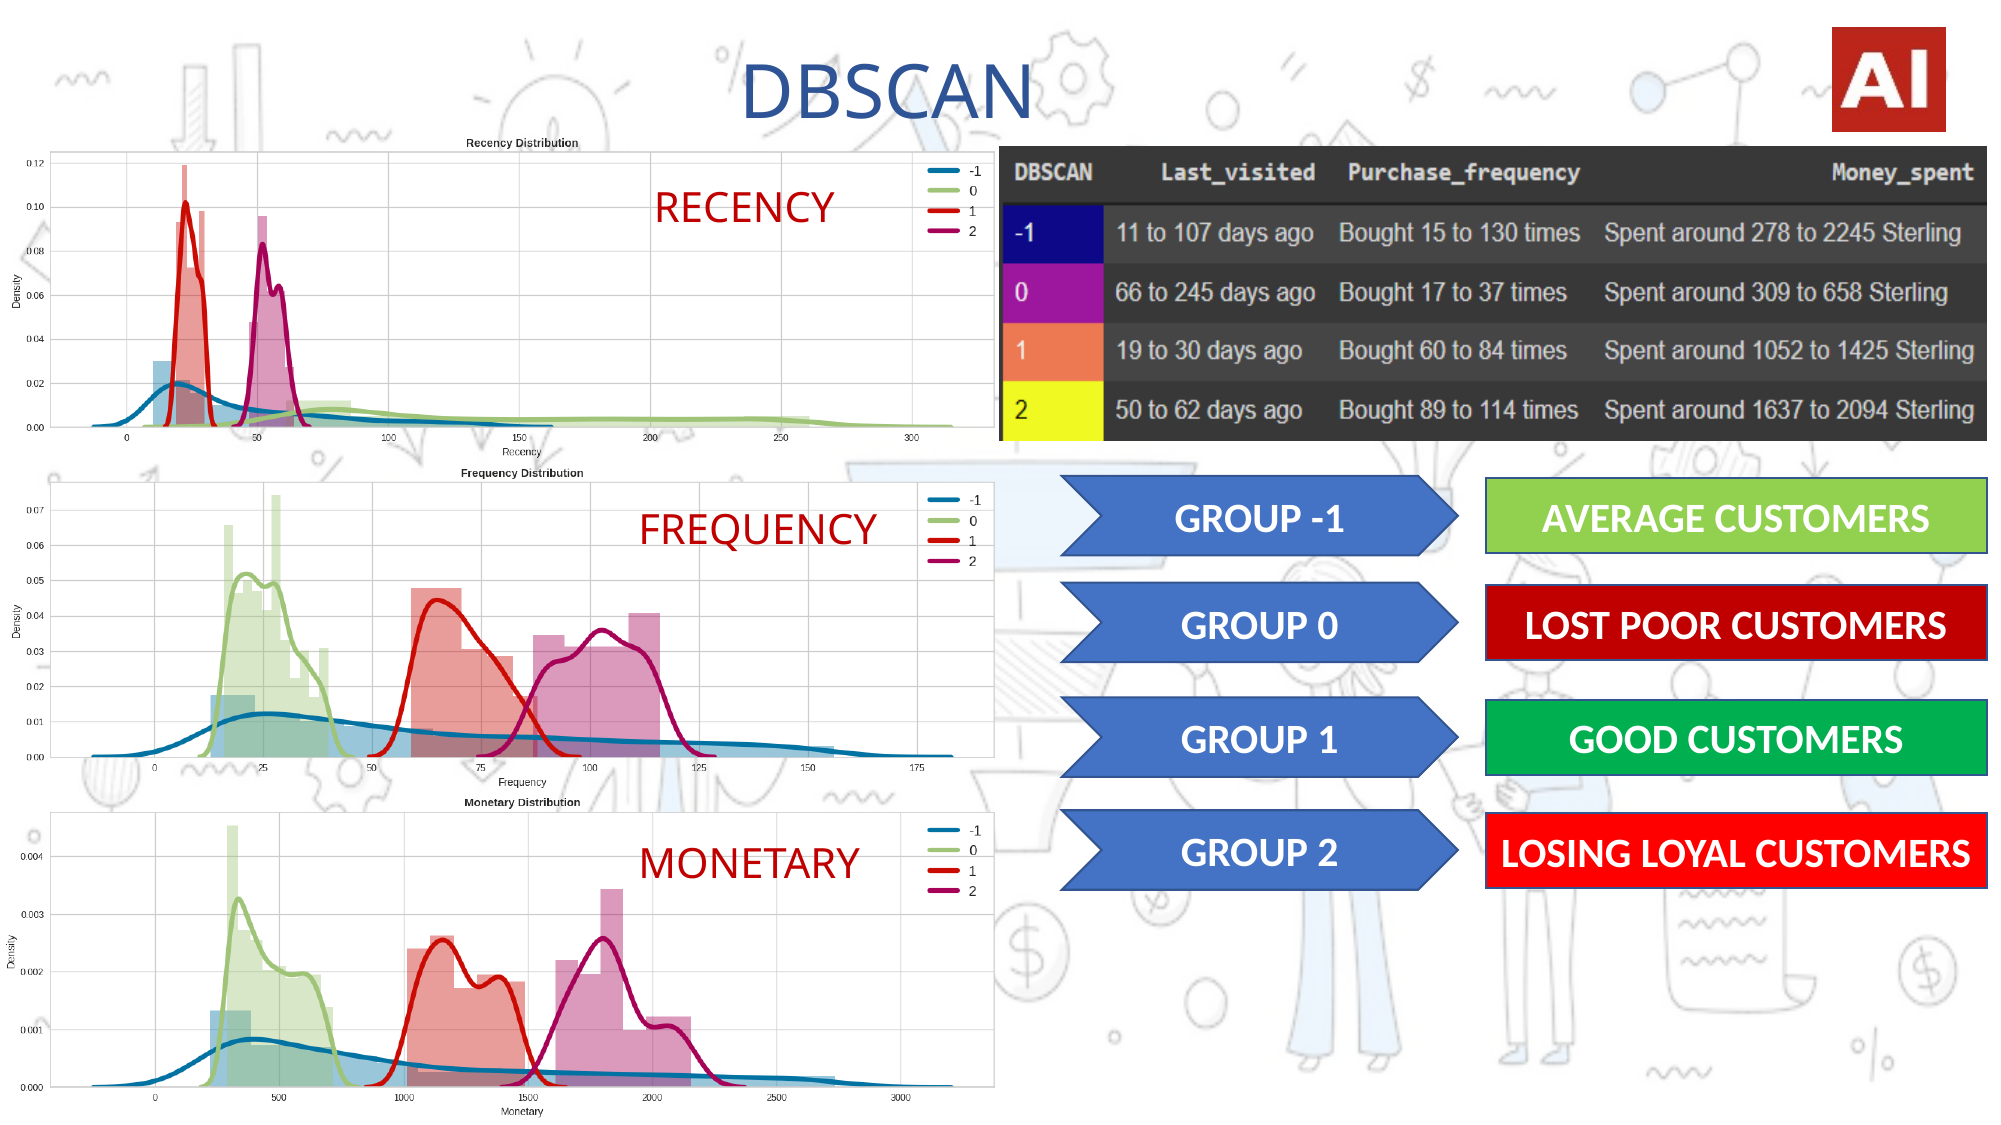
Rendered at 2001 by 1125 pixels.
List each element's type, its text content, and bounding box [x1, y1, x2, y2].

picture [1832, 27, 1946, 132]
text_box DBSCAN [724, 28, 1113, 143]
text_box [623, 146, 1621, 896]
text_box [1061, 475, 1987, 890]
picture [0, 131, 1987, 1124]
